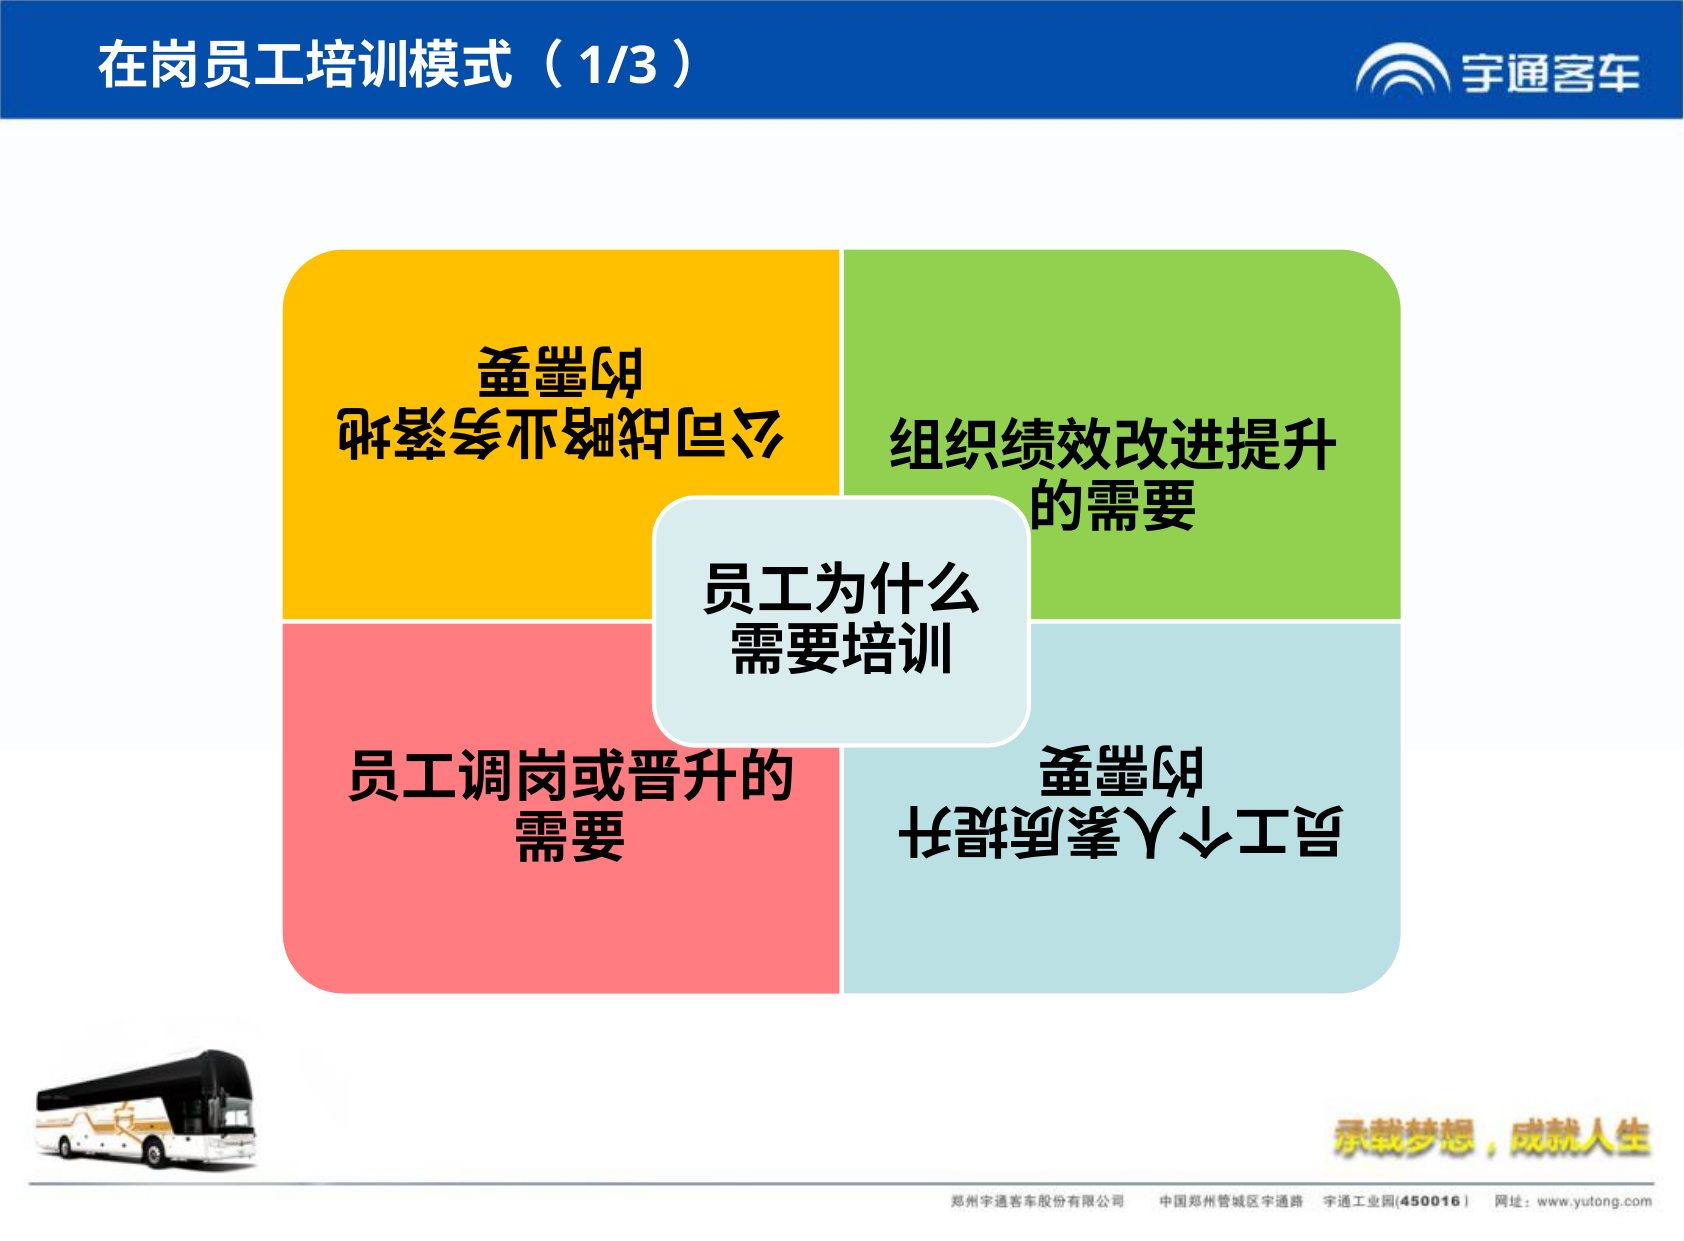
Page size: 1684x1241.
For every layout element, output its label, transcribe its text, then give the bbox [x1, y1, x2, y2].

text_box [280, 247, 1404, 996]
picture [0, 0, 1684, 1241]
text_box 在岗员工培训模式（1/3） [44, 23, 1010, 103]
